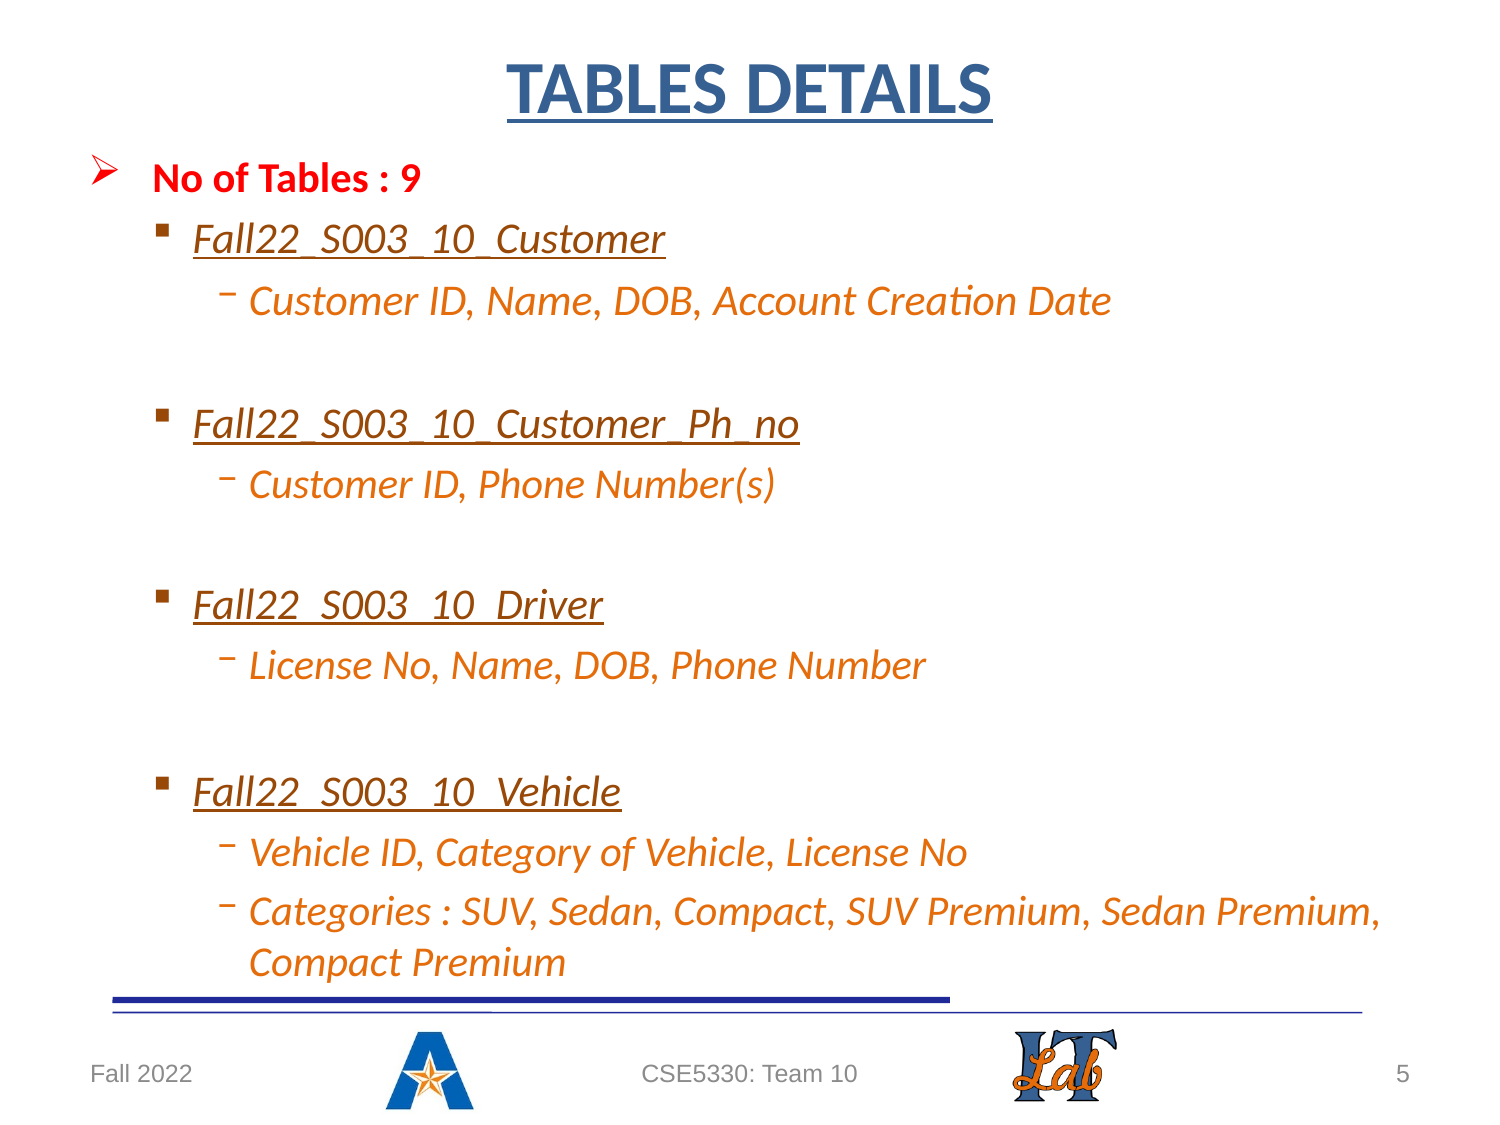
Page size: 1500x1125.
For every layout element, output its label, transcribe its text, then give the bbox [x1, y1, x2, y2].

title TABLES DETAILS [75, 24, 1425, 143]
footer CSE5330: Team 10 [512, 1042, 988, 1103]
slide_number 5 [1074, 1042, 1425, 1103]
picture [375, 1028, 488, 1114]
slide_number Fall 2022 [75, 1042, 425, 1103]
picture [1012, 1028, 1117, 1102]
list No of Tables : 9 Fall22_S003_10_Customer Customer ID, Name, DOB, Account Creation Date Fall22_S003_10_Customer_Ph_no Customer ID, Phone Number(s) Fall22_S003_10_Driver License No, Name, DOB, Phone Number Fall22_S003_10_Vehicle Vehicle ID, Category of Vehicle, License No Categories : SUV, Sedan, Compact, SUV Premium, Sedan Premium, Compact Premium [73, 142, 1423, 1000]
